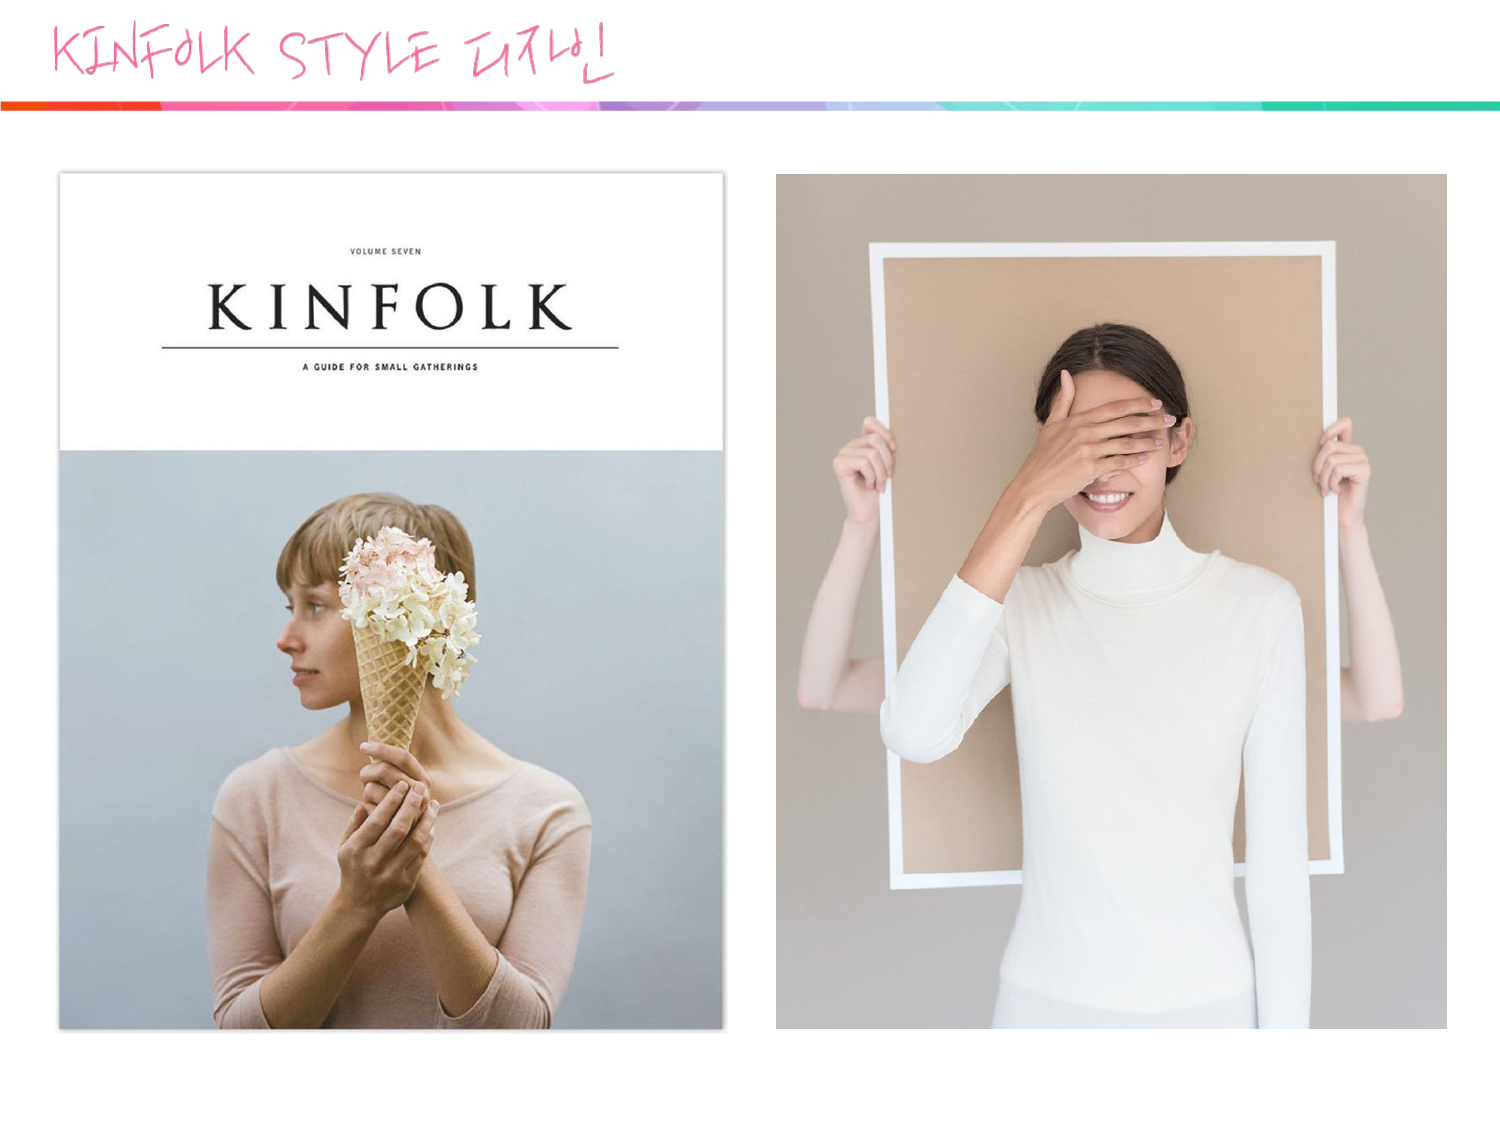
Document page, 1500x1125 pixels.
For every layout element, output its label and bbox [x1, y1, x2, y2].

text_box [53, 167, 1447, 1036]
picture [0, 0, 1500, 148]
